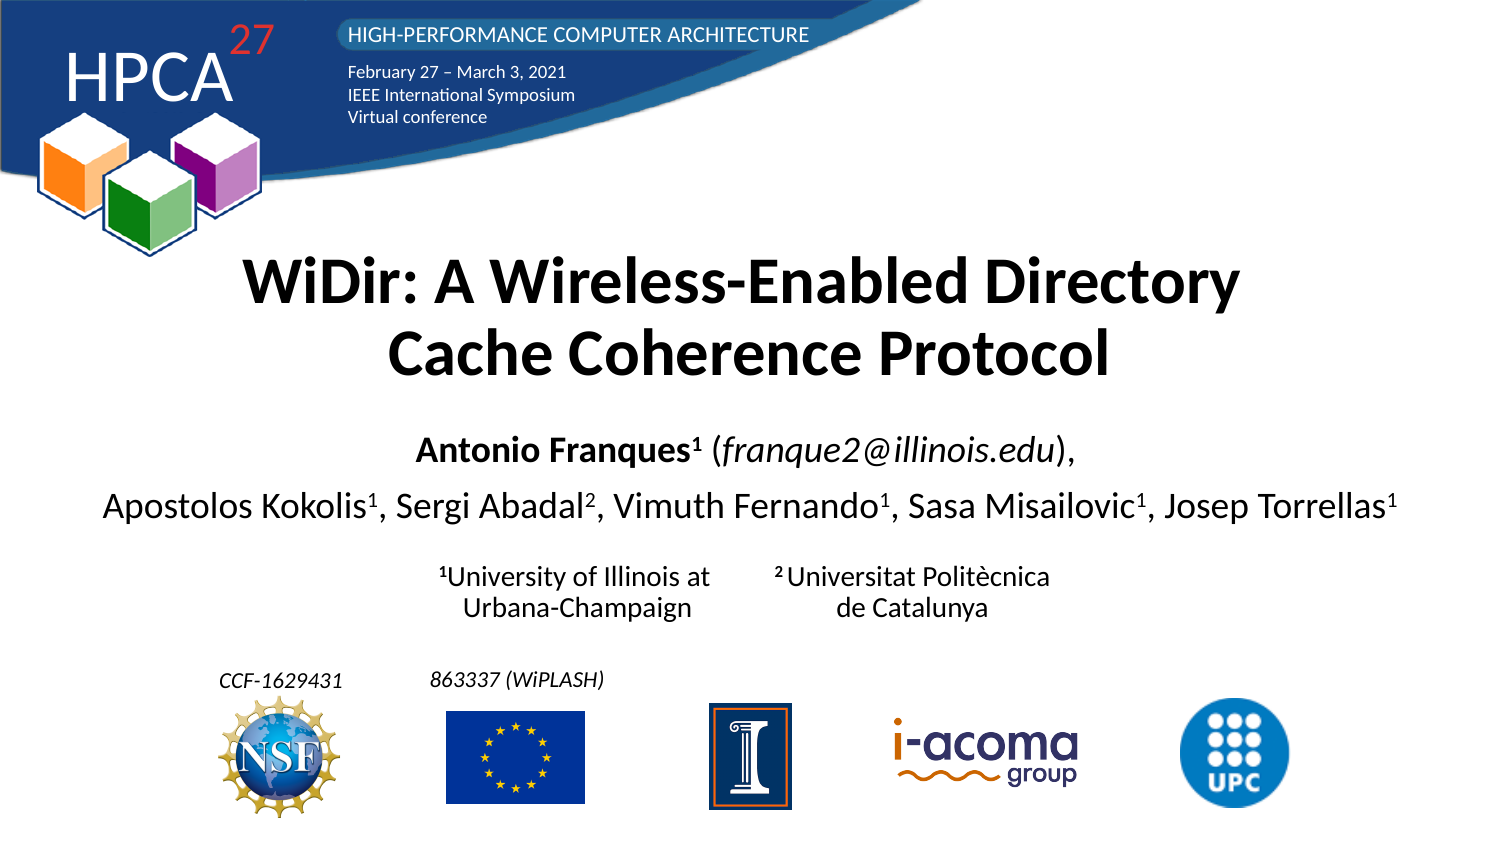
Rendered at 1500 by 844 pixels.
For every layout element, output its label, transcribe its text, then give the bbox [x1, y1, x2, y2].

picture [0, 0, 929, 238]
picture [216, 693, 342, 820]
picture [1180, 698, 1294, 820]
text_box 2 Universitat Politècnica de Catalunya [746, 555, 1079, 688]
list Antonio Franques1 (franque2@illinois.edu), Apostolos Kokolis1, Sergi Abadal2, Vimuth Fernando1, Sasa Misailovic1, Josep Torrellas1 [0, 460, 1500, 619]
text_box 1University of Illinois at Urbana-Champaign [403, 555, 746, 688]
text_box 863337 (WiPLASH) [414, 657, 671, 700]
text_box CCF-1629431 [199, 657, 400, 701]
title WiDir: A Wireless-Enabled Directory Cache Coherence Protocol [0, 238, 1500, 460]
picture [446, 711, 585, 804]
picture [709, 703, 792, 810]
picture [891, 703, 1080, 789]
